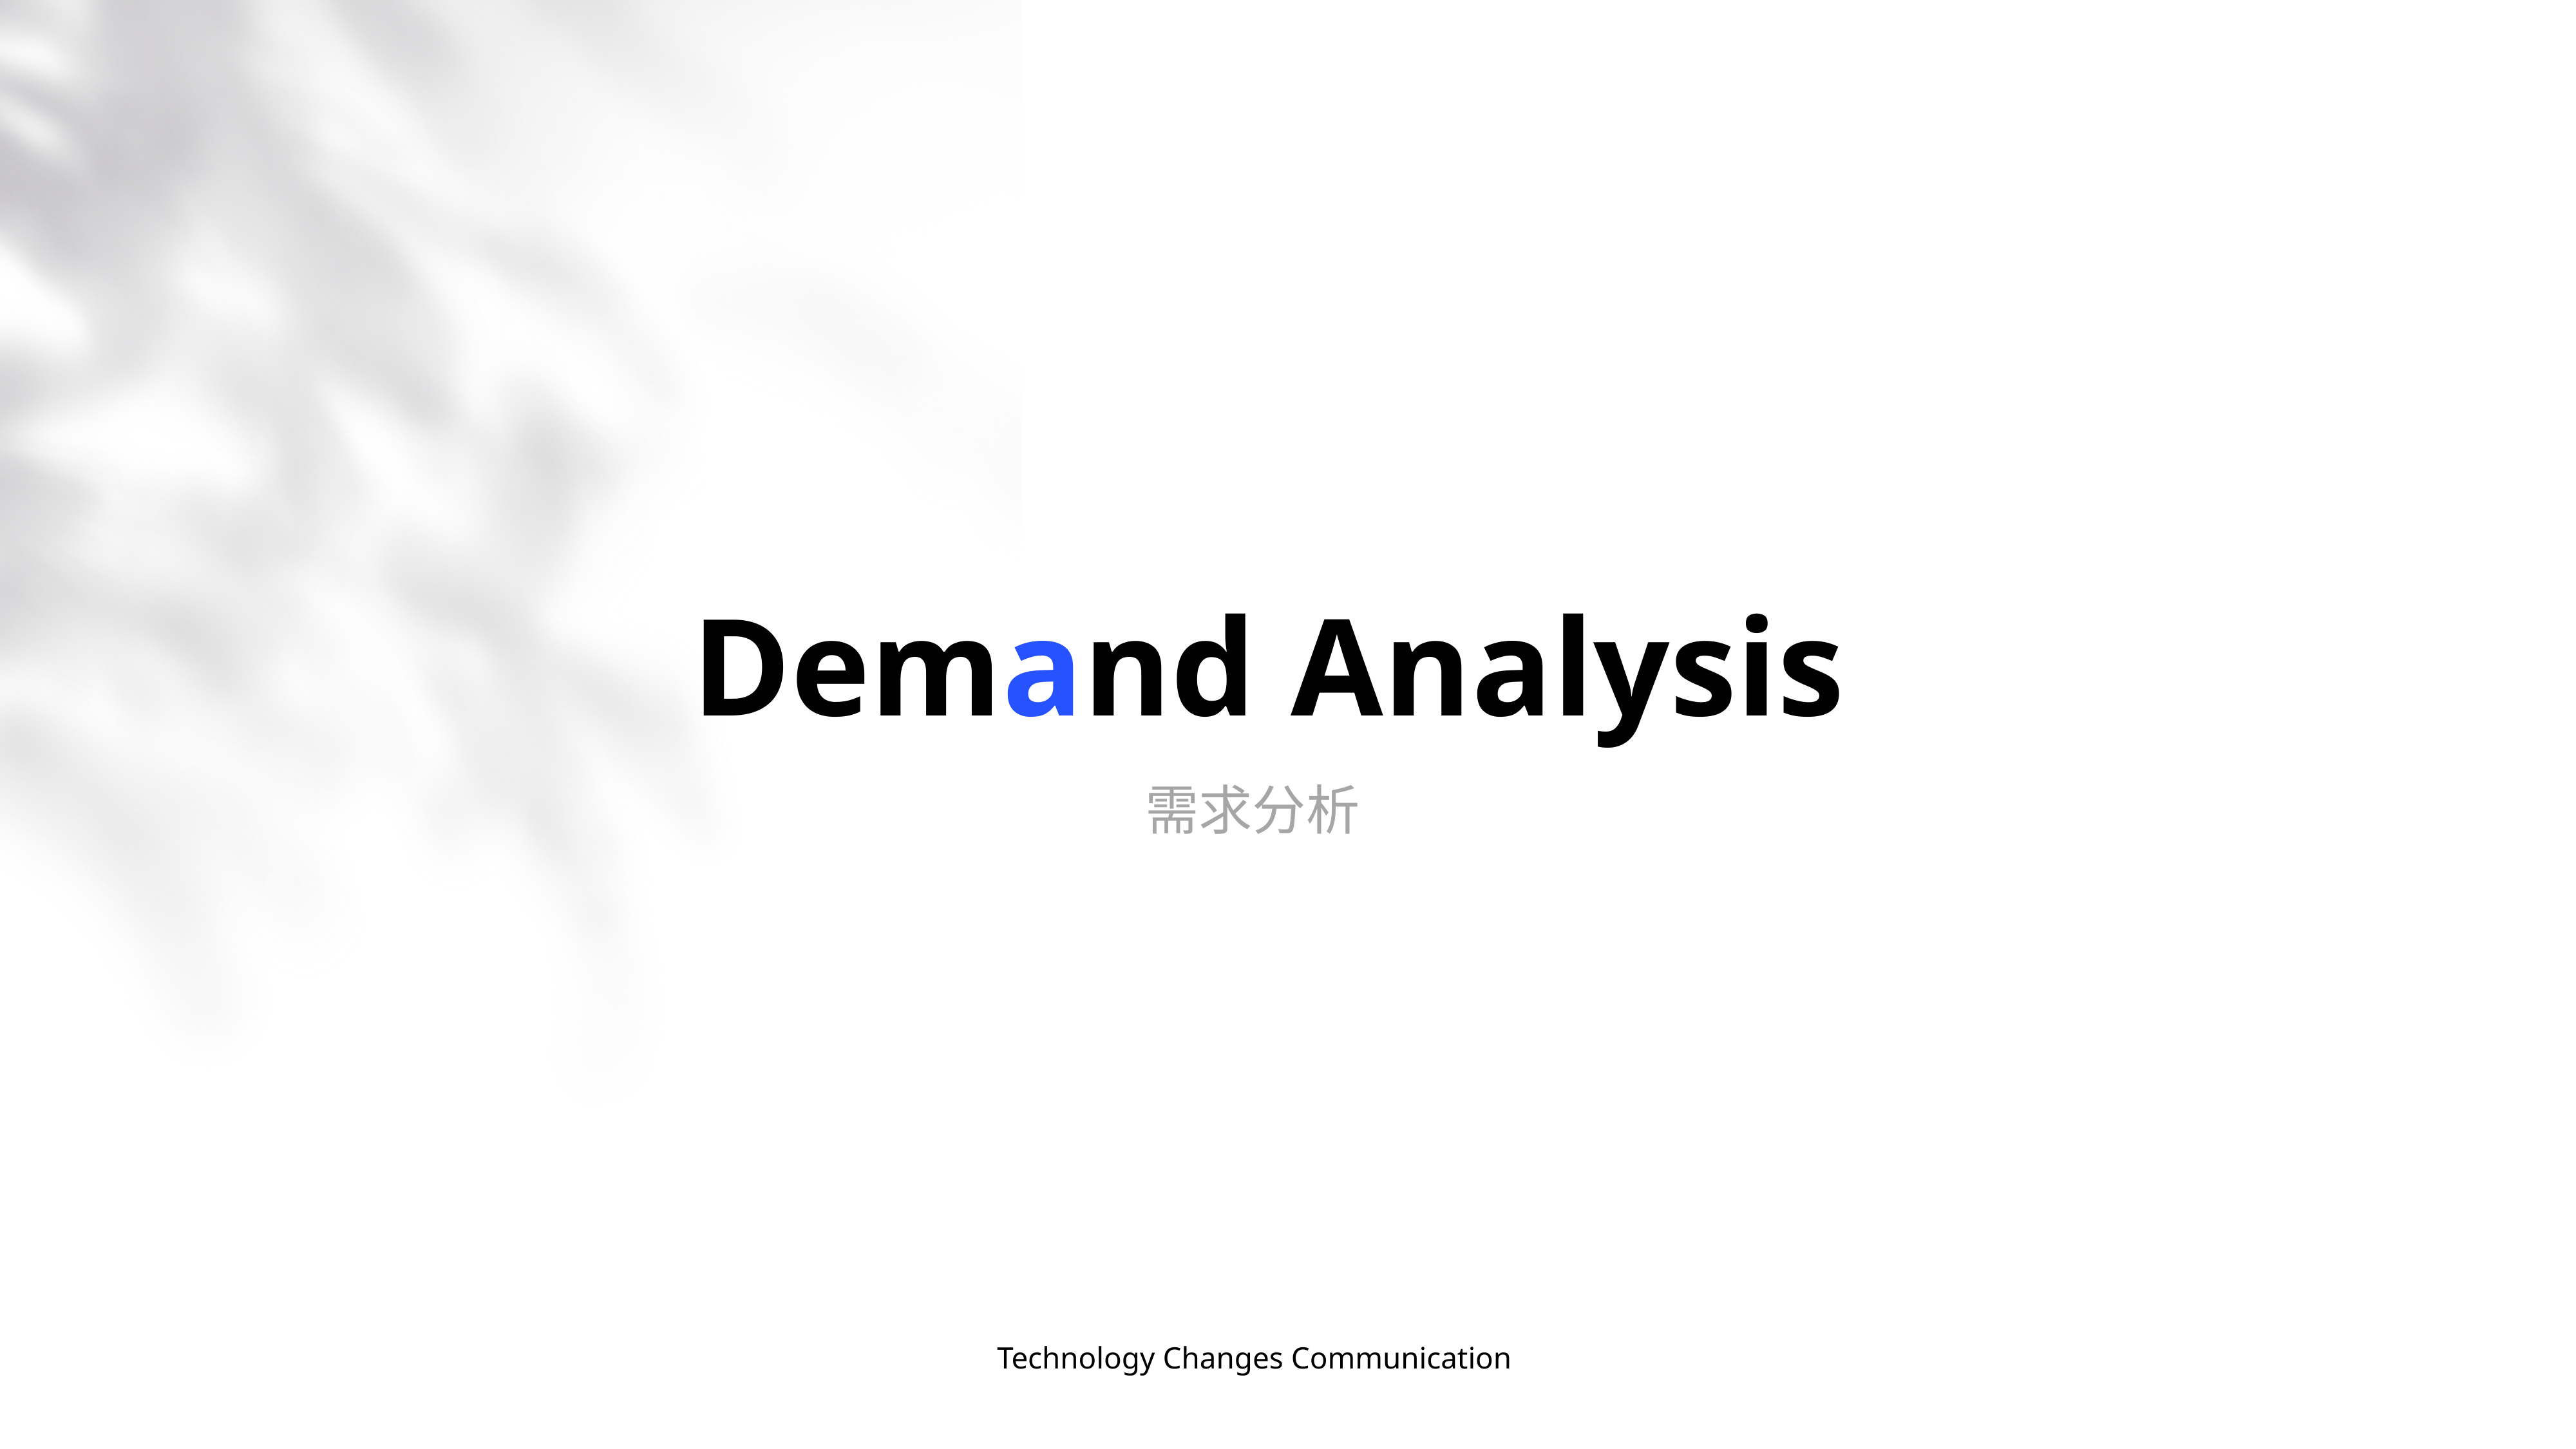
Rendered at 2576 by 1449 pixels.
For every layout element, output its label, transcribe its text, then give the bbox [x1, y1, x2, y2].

text_box 需求分析 [1140, 770, 1365, 846]
text_box Technology Changes Communication [991, 1334, 1517, 1381]
text_box Demand Analysis [687, 576, 1850, 748]
picture [0, 0, 1652, 1449]
